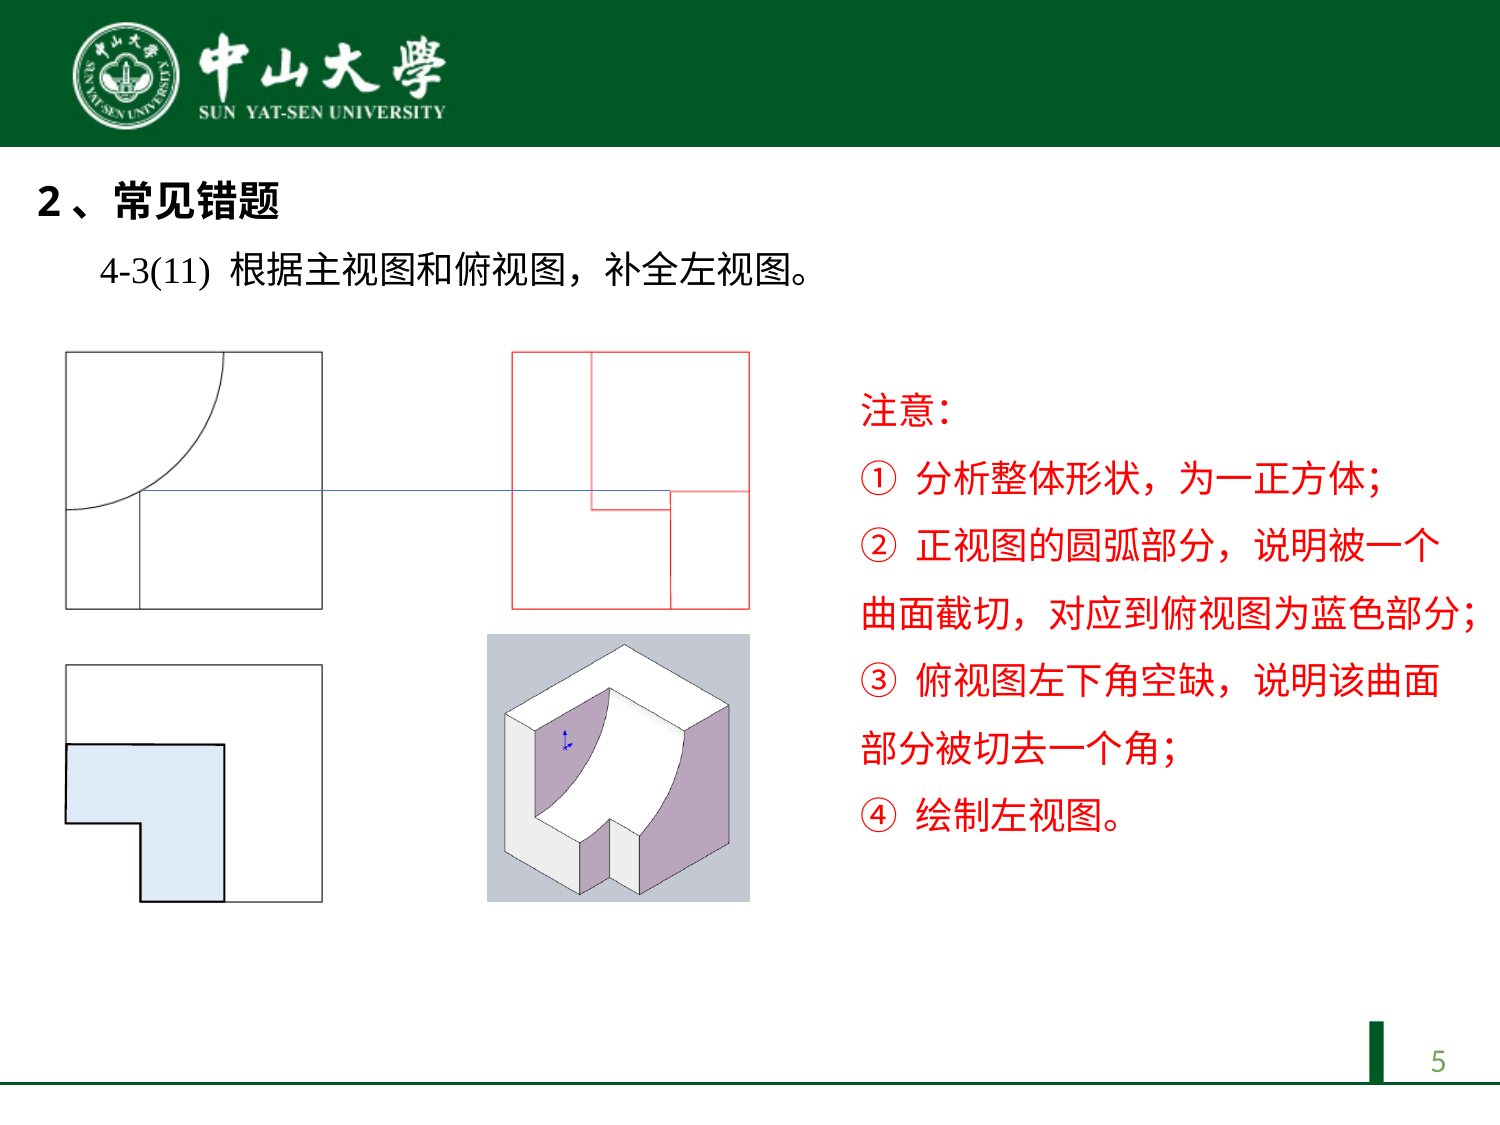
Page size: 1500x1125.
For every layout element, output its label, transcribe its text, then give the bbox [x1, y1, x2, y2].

text_box 4-3(11) 根据主视图和俯视图，补全左视图。 [85, 238, 1415, 299]
text_box 注意： ① 分析整体形状，为一正方体； ② 正视图的圆弧部分，说明被一个曲面截切，对应到俯视图为蓝色部分； ③ 俯视图左下角空缺，说明该曲面部分被切去一个角； ④ 绘制左视图。 [845, 357, 1477, 845]
slide_number 5 [1124, 1084, 1462, 1090]
text_box [1368, 1020, 1385, 1029]
slide_number 5 [1124, 1029, 1462, 1083]
picture [45, 0, 465, 147]
text_box 2、常见错题 [22, 167, 295, 233]
text_box [0, 0, 1500, 148]
picture [42, 330, 764, 919]
